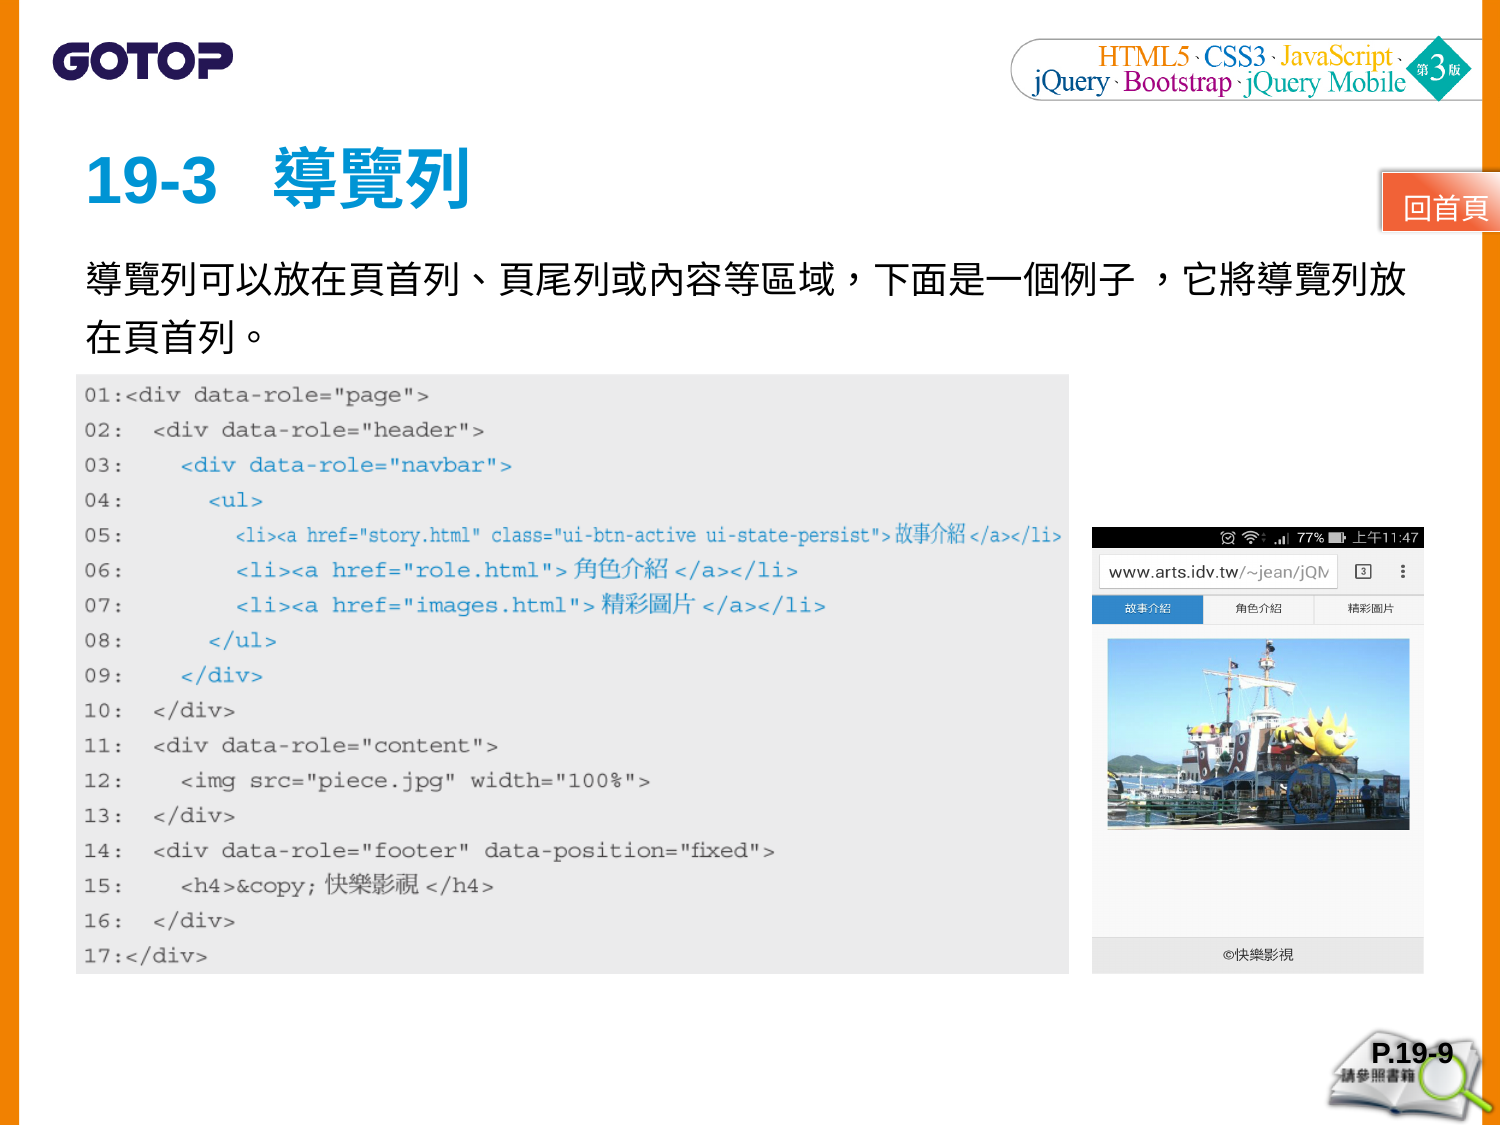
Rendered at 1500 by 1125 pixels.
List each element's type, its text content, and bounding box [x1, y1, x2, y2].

picture [1092, 526, 1424, 974]
list P.19-9 [1293, 1016, 1469, 1069]
picture [76, 373, 1070, 974]
picture [0, 0, 1500, 1125]
text_box 回首頁 [1382, 172, 1500, 232]
list 19-3 導覽列 導覽列可以放在頁首列、頁尾列或內容等區域，下面是一個例子 ，它將導覽列放在頁首列。 [70, 90, 1436, 1106]
